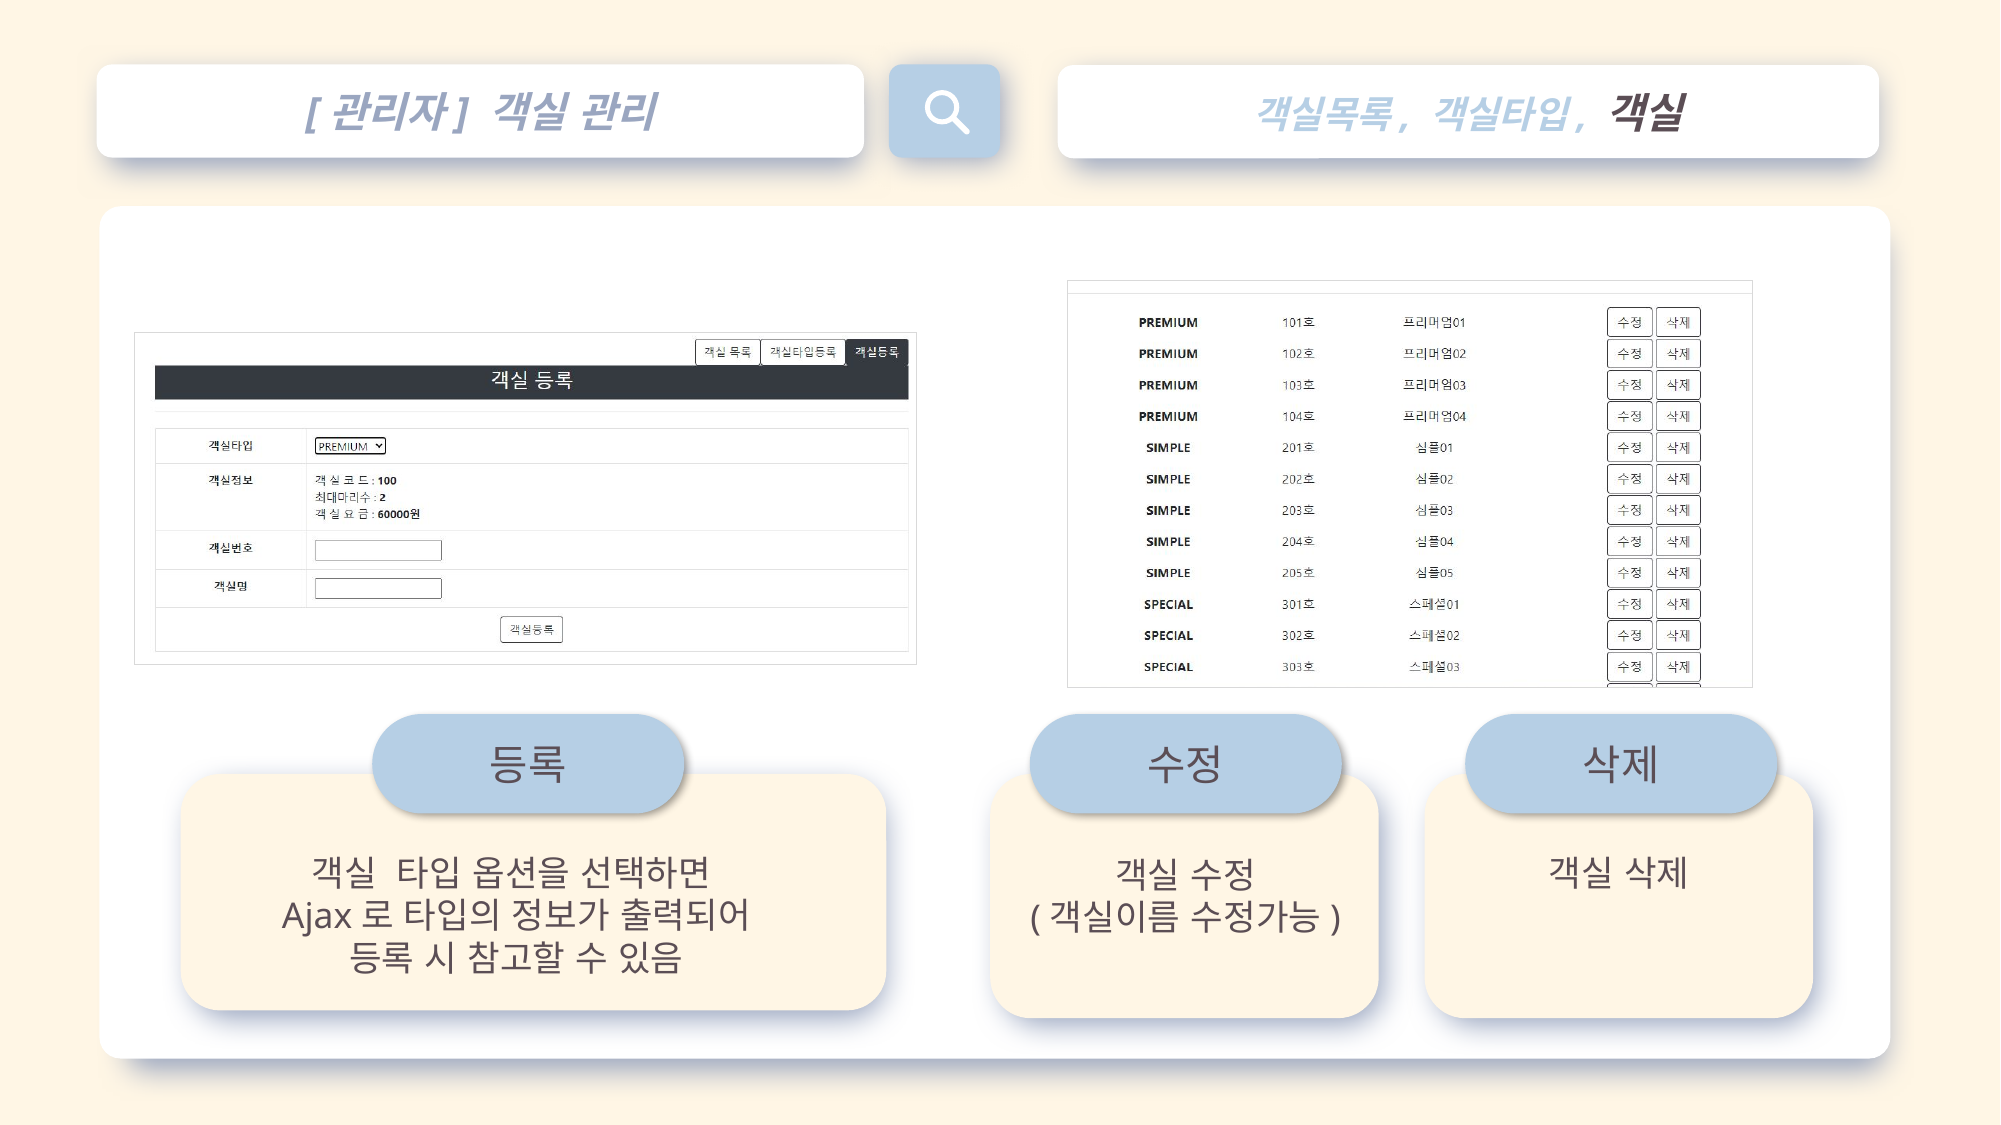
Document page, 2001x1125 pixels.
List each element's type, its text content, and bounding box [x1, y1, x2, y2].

text_box [989, 946, 1380, 1020]
picture [1067, 280, 1753, 688]
text_box [887, 63, 1001, 159]
text_box 객실목록, 객실타입, 객실 [1056, 64, 1881, 160]
text_box [1423, 901, 1815, 1020]
text_box 수정 [1028, 713, 1343, 815]
picture [134, 332, 917, 665]
text_box 삭제 [1464, 713, 1779, 815]
text_box [950, 115, 971, 136]
text_box [989, 773, 1380, 845]
text_box [98, 205, 1892, 1060]
text_box 객실 타입 옵션을 선택하면 Ajax로 타입의 정보가 출력되어 등록 시 참고할 수 있음 [248, 843, 785, 1029]
text_box [179, 772, 888, 1012]
text_box [1423, 773, 1815, 843]
text_box [923, 89, 961, 126]
text_box 객실 수정 (객실이름 수정가능) [917, 845, 1455, 946]
text_box 객실 삭제 [1350, 843, 1888, 901]
text_box 등록 [371, 713, 686, 815]
text_box [관리자] 객실 관리 [95, 63, 866, 159]
